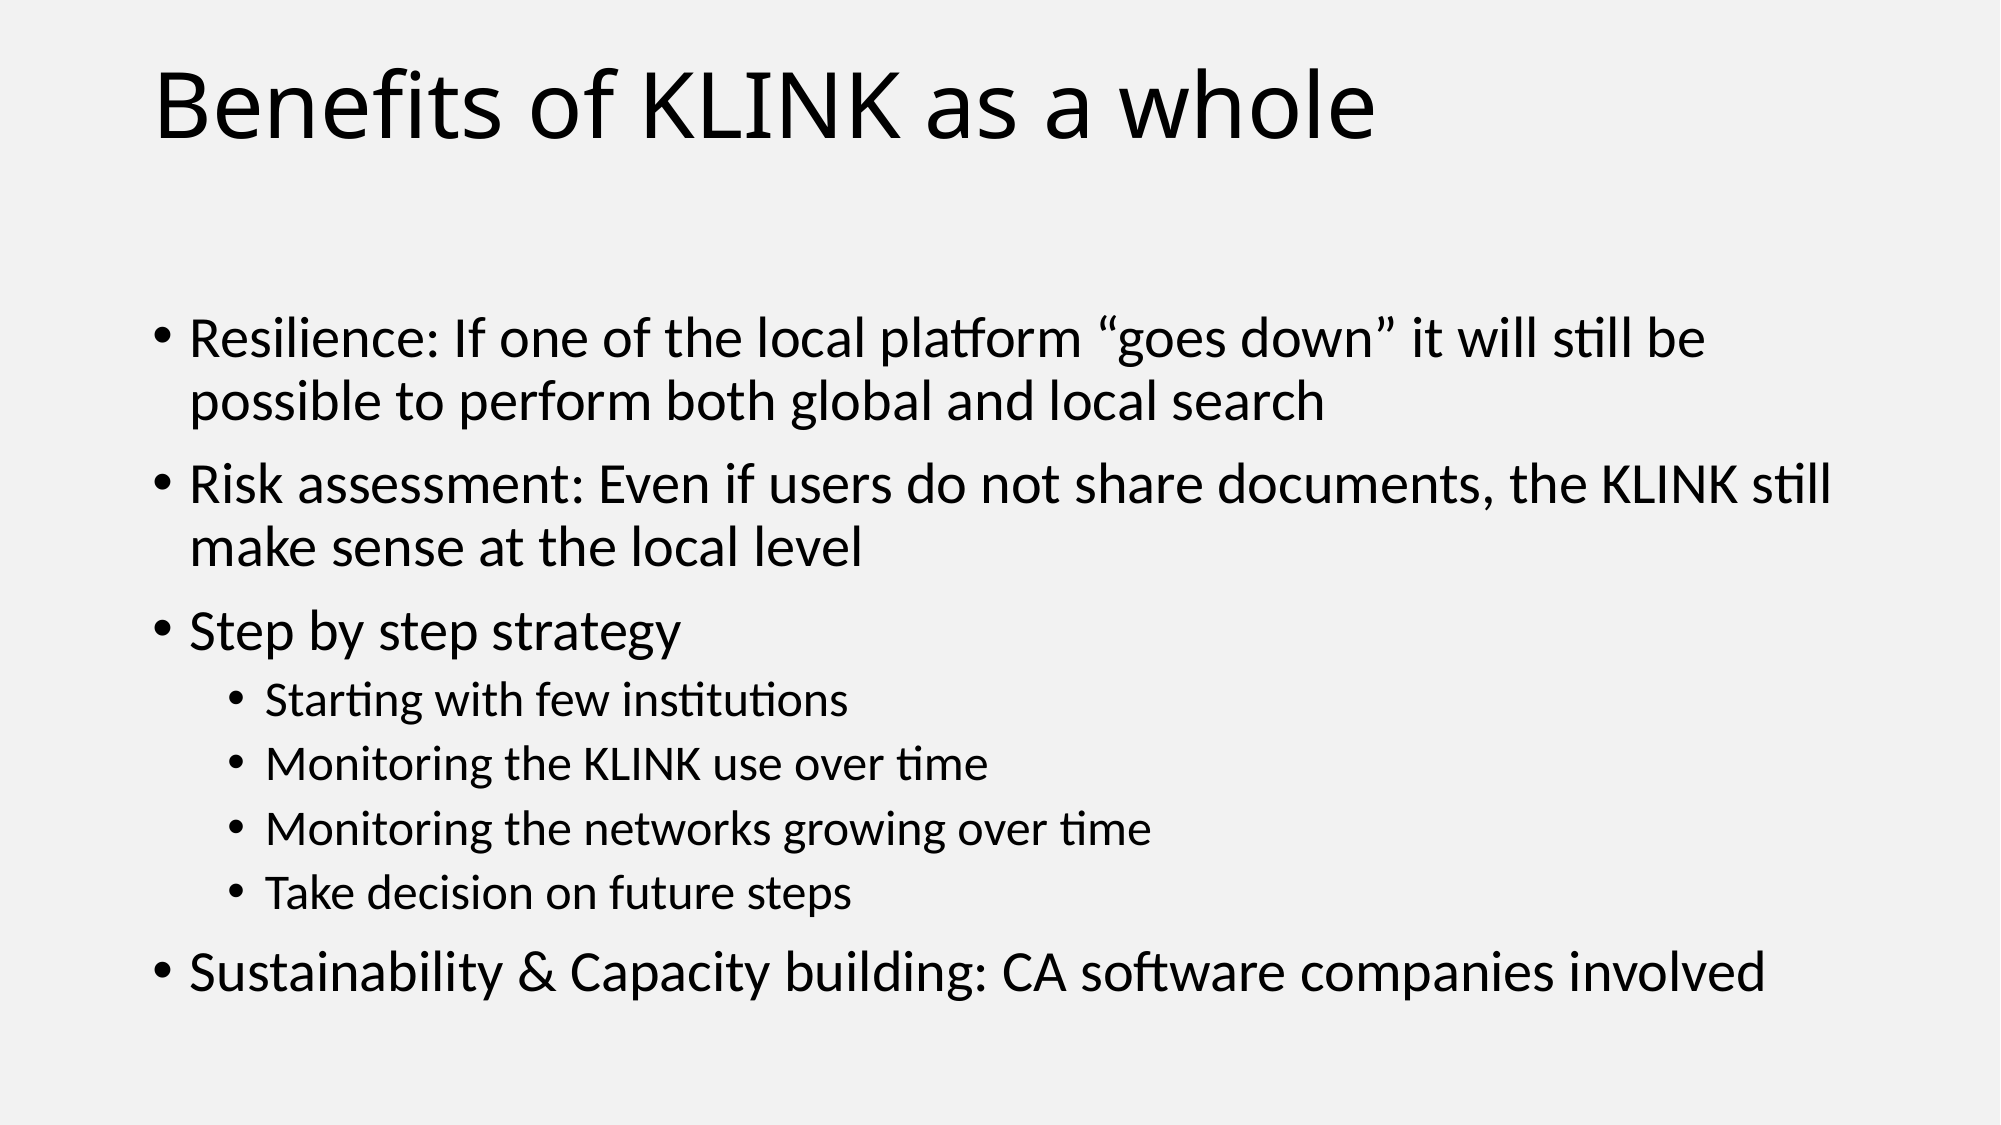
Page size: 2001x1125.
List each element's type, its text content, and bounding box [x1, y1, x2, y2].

title Benefits of KLINK as a whole [137, 0, 1863, 218]
list Resilience: If one of the local platform “goes down” it will still be possible to perform both global and local search Risk assessment: Even if users do not share documents, the KLINK still make sense at the local level Step by step strategy Starting with few institutions Monitoring the KLINK use over time Monitoring the networks growing over time Take decision on future steps Sustainability & Capacity building: CA software companies involved [137, 299, 1863, 1014]
